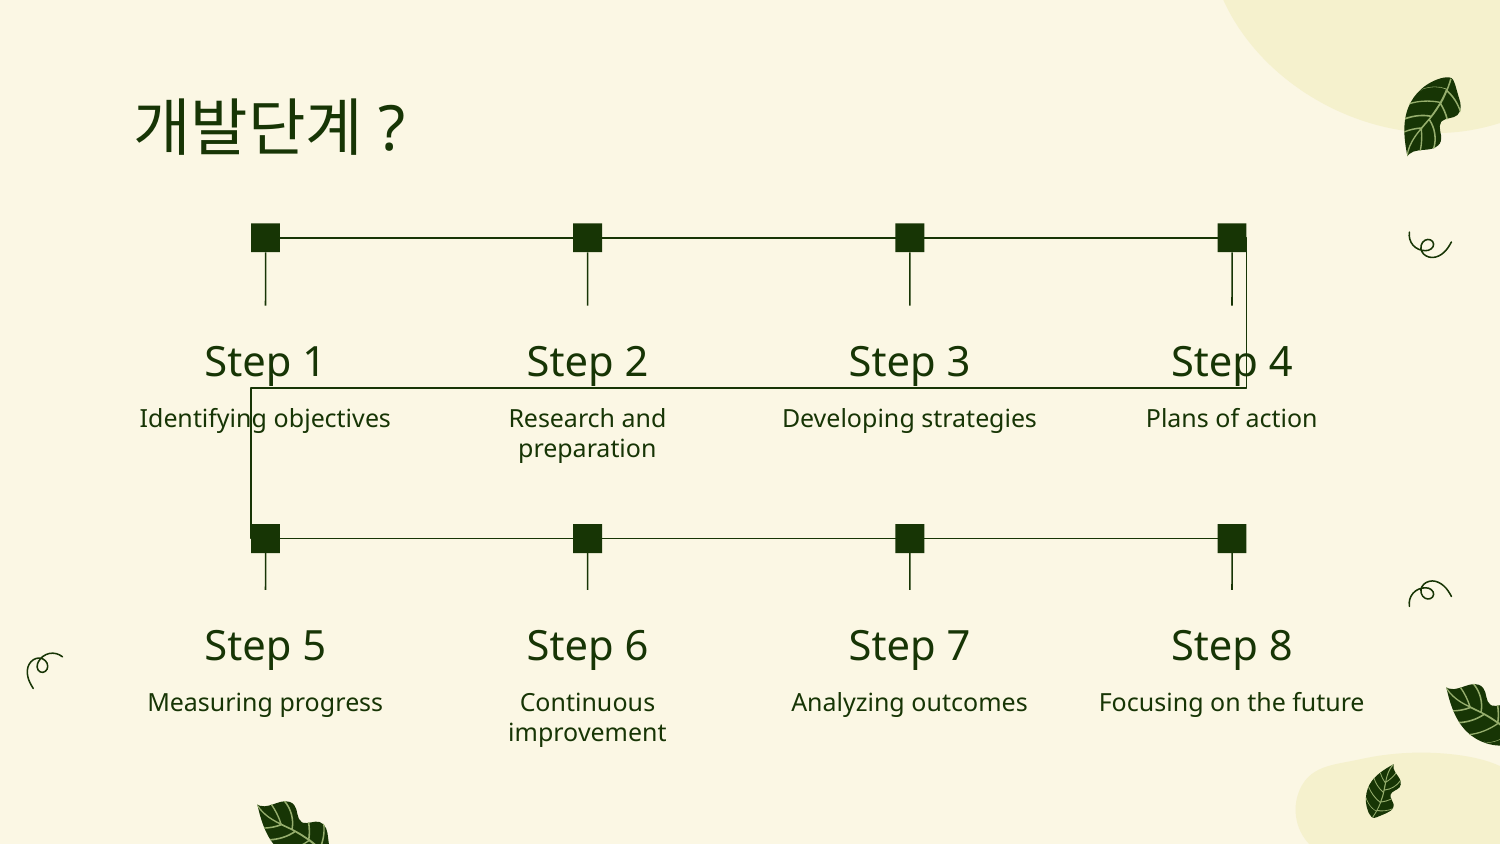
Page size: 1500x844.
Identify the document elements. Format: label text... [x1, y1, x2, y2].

text_box [573, 223, 603, 236]
text_box Identifying objectives [116, 387, 245, 472]
text_box Plans of action [1252, 387, 1381, 472]
text_box Step 1 [116, 305, 245, 387]
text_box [250, 237, 1247, 539]
text_box Measuring progress [116, 671, 415, 757]
text_box [1217, 223, 1247, 237]
text_box [573, 547, 603, 554]
text_box [895, 223, 925, 236]
text_box Analyzing outcomes [761, 671, 1059, 757]
text_box Step 5 [116, 589, 415, 671]
text_box Step 6 [439, 589, 737, 671]
text_box [895, 547, 925, 554]
text_box Step 4 [1252, 305, 1381, 387]
text_box Step 8 [1083, 589, 1381, 671]
title 개발단계? [118, 72, 1382, 167]
text_box Continuous improvement [439, 671, 737, 757]
text_box [1217, 546, 1247, 554]
text_box Focusing on the future [1083, 671, 1381, 757]
text_box Step 7 [761, 589, 1059, 671]
text_box [251, 223, 280, 236]
text_box [251, 546, 280, 554]
